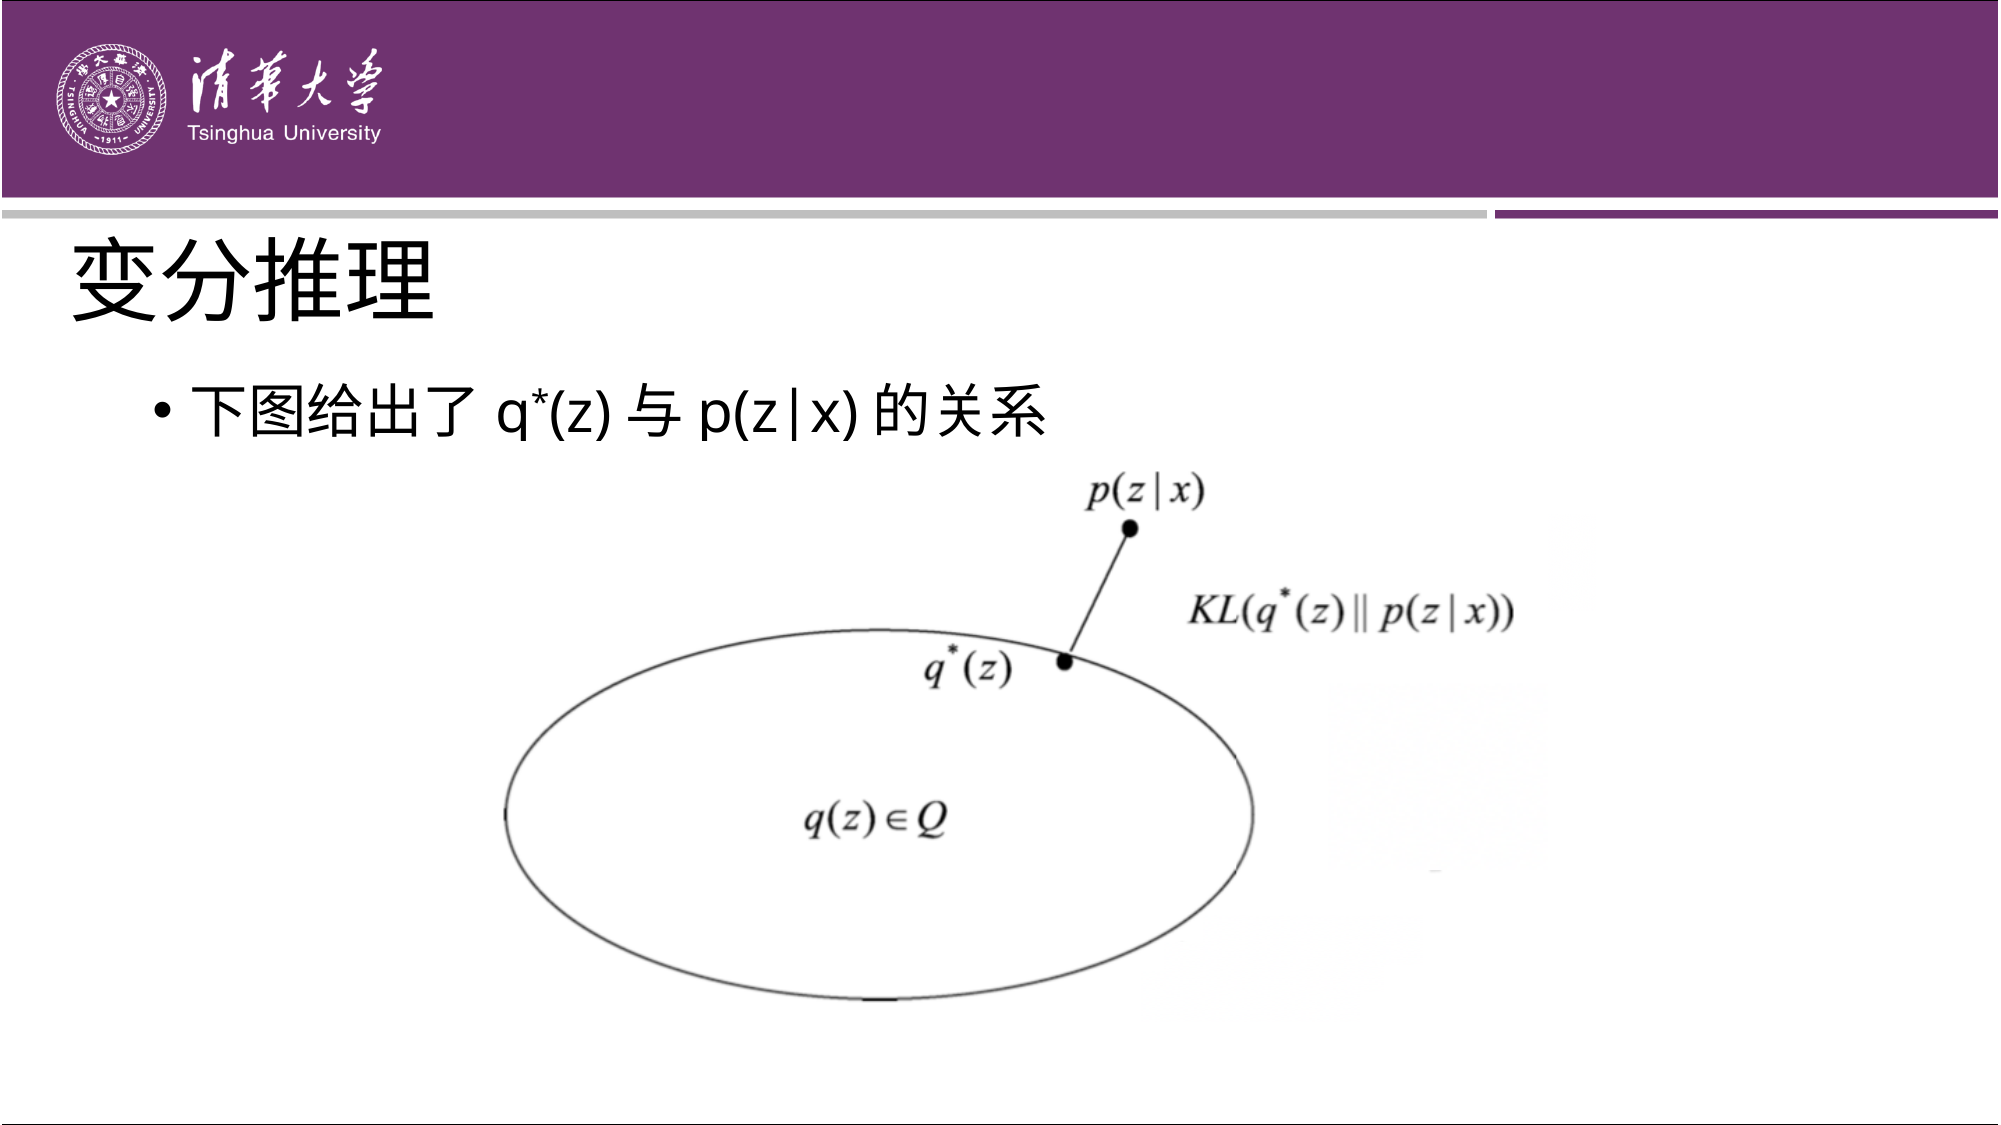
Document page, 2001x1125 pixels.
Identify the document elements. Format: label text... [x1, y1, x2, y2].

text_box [403, 441, 1596, 1022]
list 下图给出了q*(z)与p(z|x)的关系 [137, 374, 1863, 1089]
picture [2, 0, 1998, 1125]
title 变分推理 [53, 176, 1779, 394]
